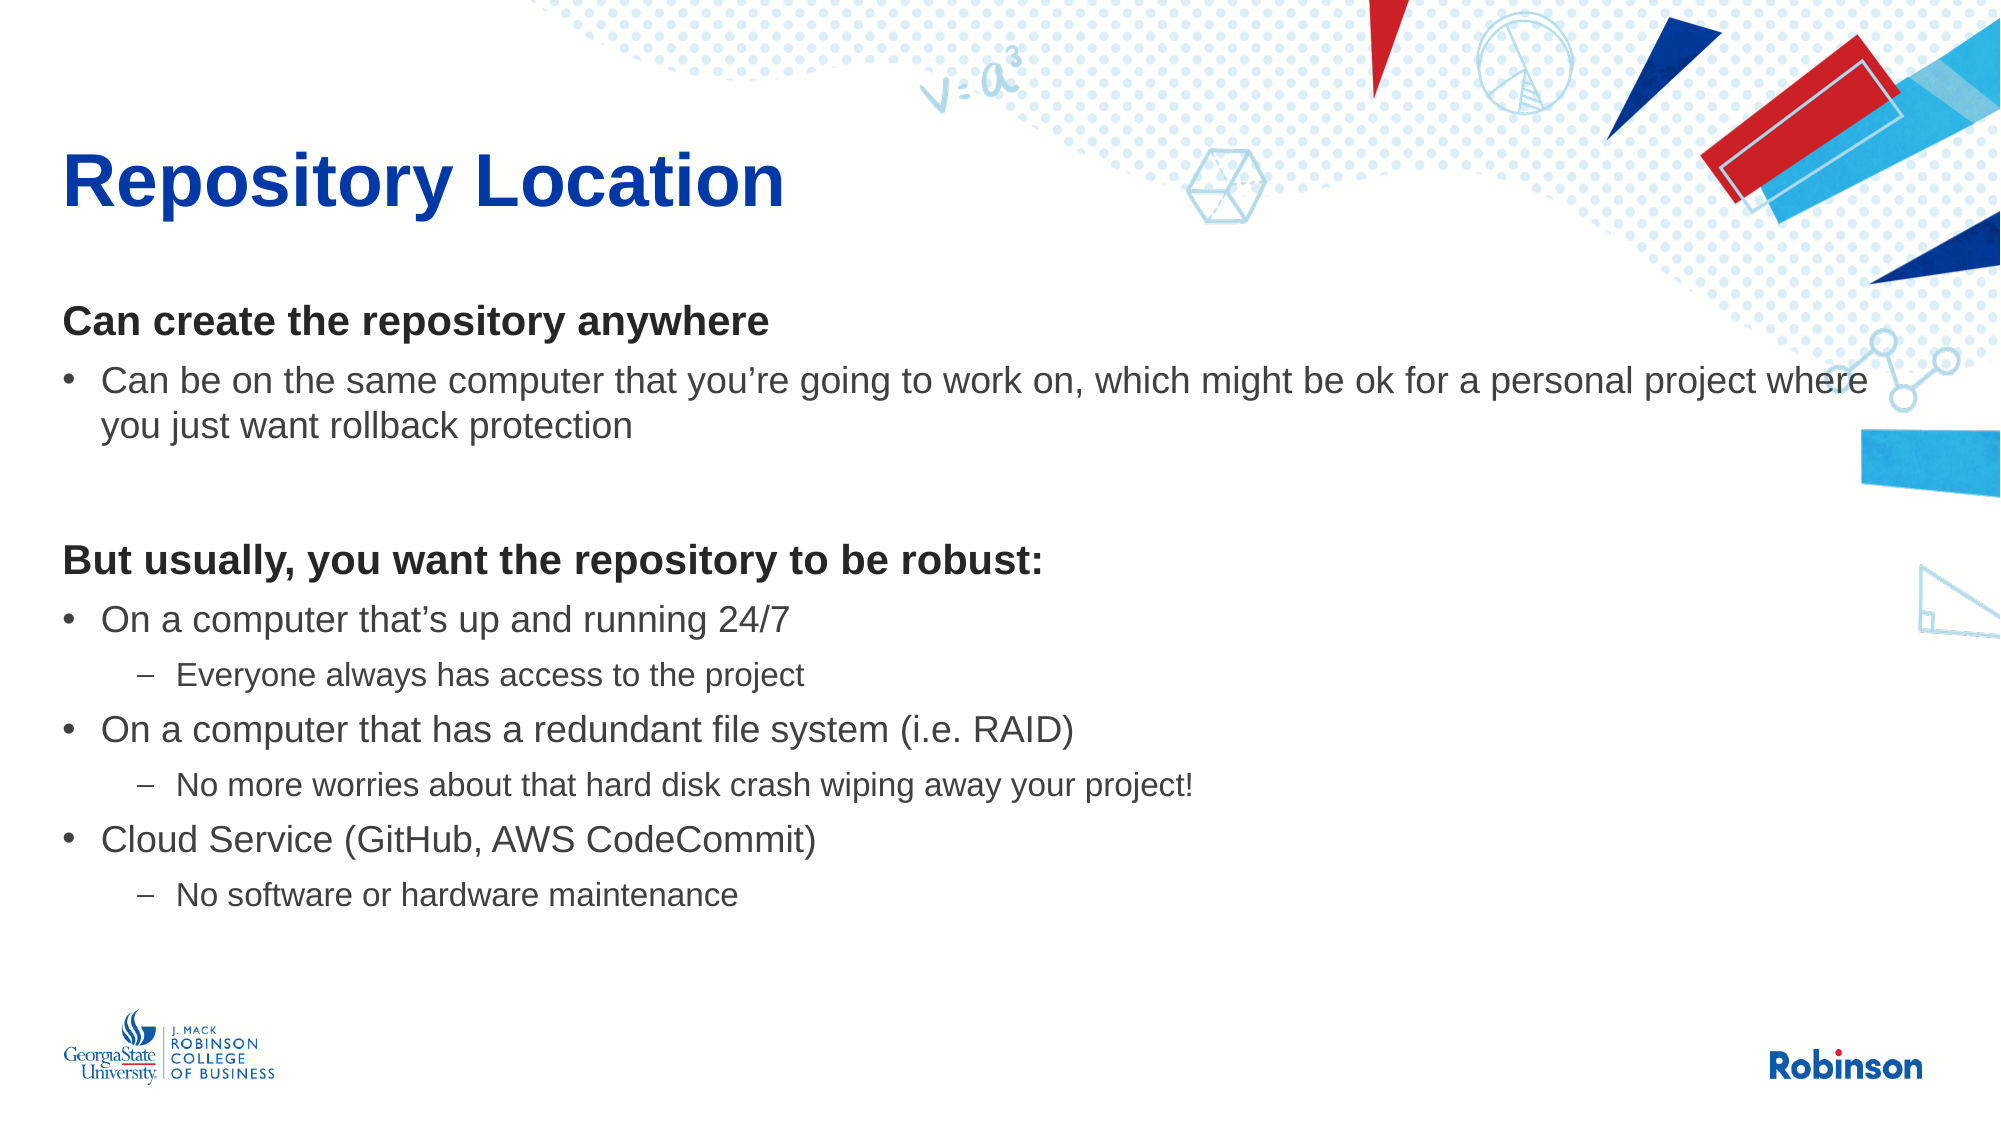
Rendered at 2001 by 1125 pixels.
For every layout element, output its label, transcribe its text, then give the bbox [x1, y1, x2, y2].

list Can create the repository anywhere Can be on the same computer that you’re going to work on, which might be ok for a personal project where you just want rollback protection But usually, you want the repository to be robust: On a computer that’s up and running 24/7 Everyone always has access to the project On a computer that has a redundant file system (i.e. RAID) No more worries about that hard disk crash wiping away your project! Cloud Service (GitHub, AWS CodeCommit) No software or hardware maintenance [62, 293, 1938, 978]
picture [0, 0, 2000, 1125]
title Repository Location [62, 141, 1938, 223]
